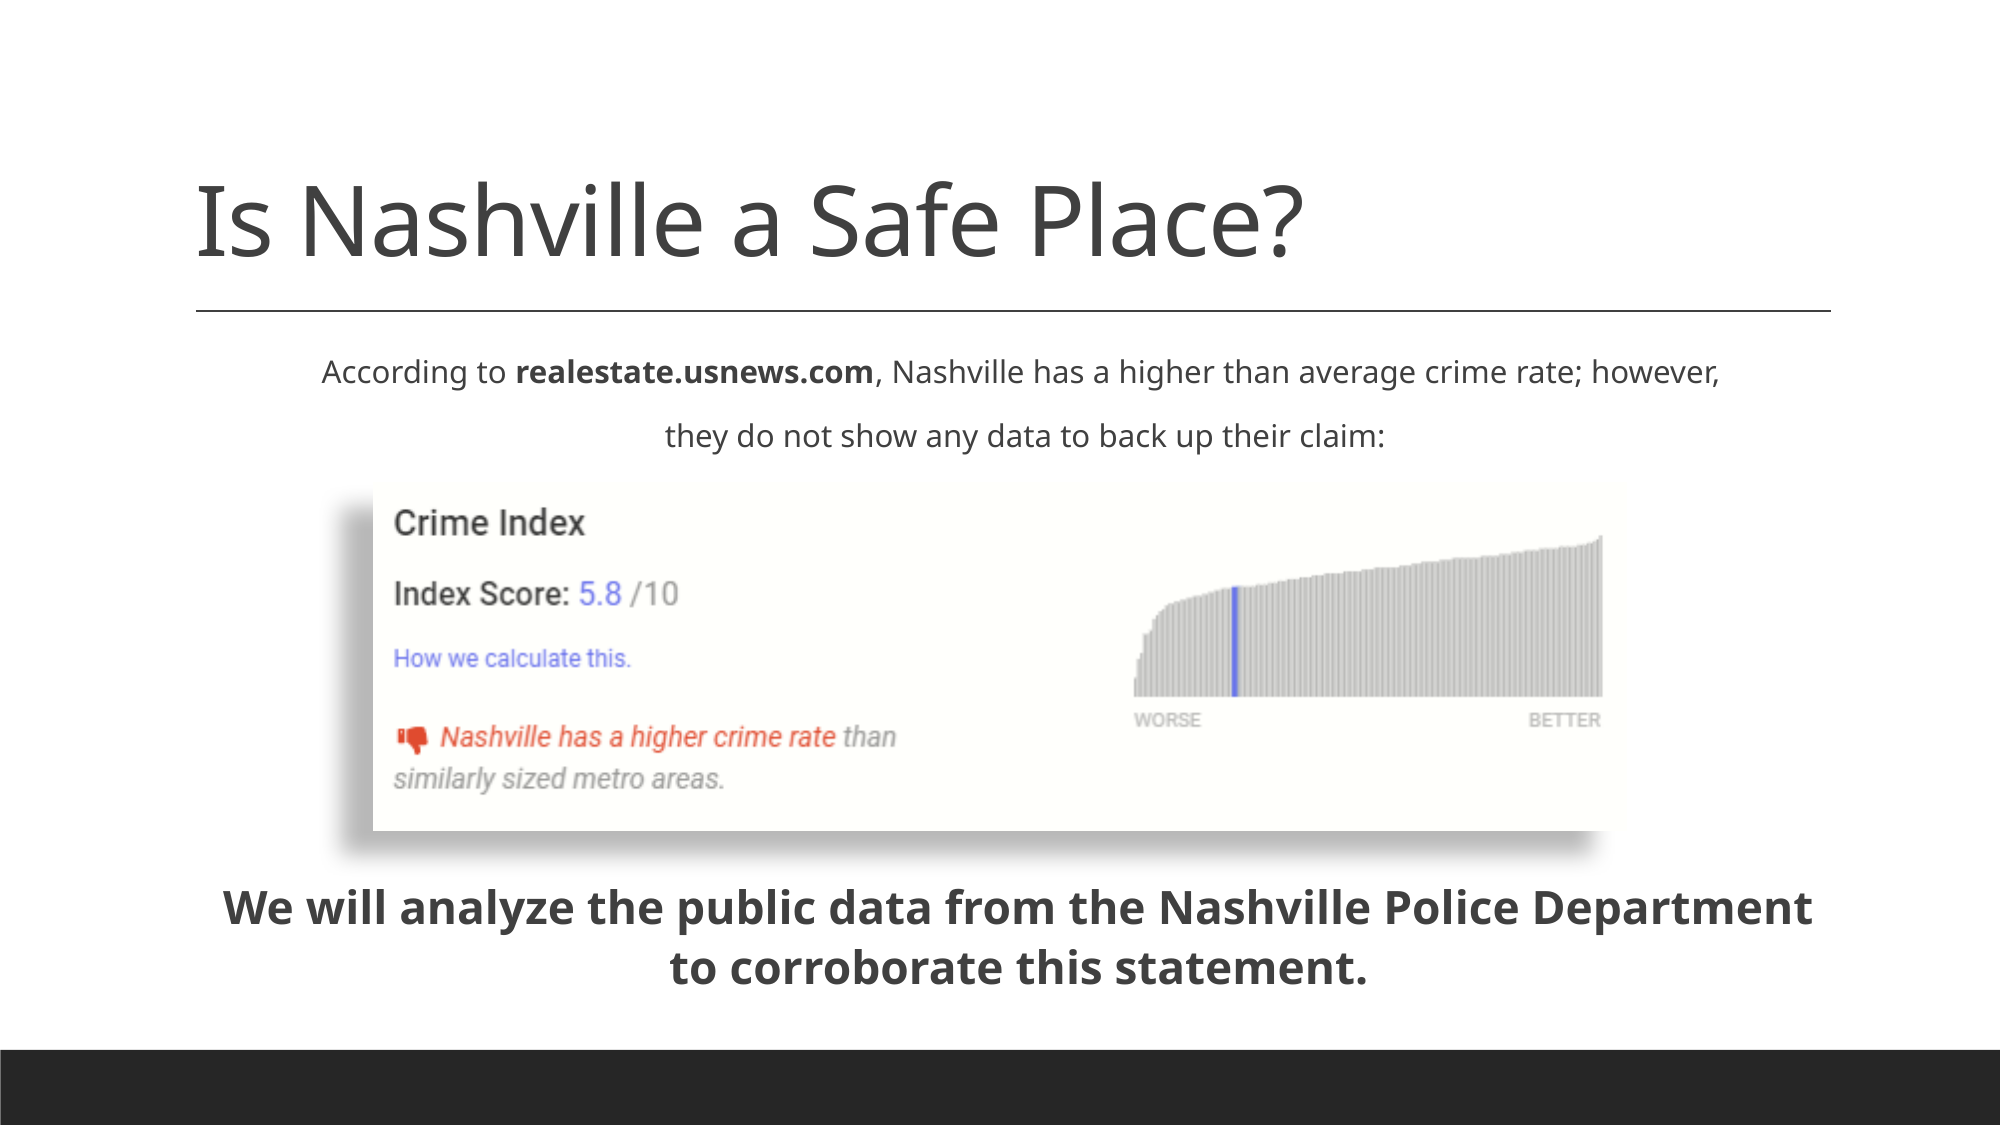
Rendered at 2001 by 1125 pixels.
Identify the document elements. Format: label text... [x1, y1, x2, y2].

list According to realestate.usnews.com, Nashville has a higher than average crime rate; however, they do not show any data to back up their claim: We will analyze the public data from the Nashville Police Department to corroborate this statement. [193, 341, 1844, 1009]
picture [373, 481, 1627, 832]
title Is Nashville a Safe Place? [180, 47, 1830, 285]
